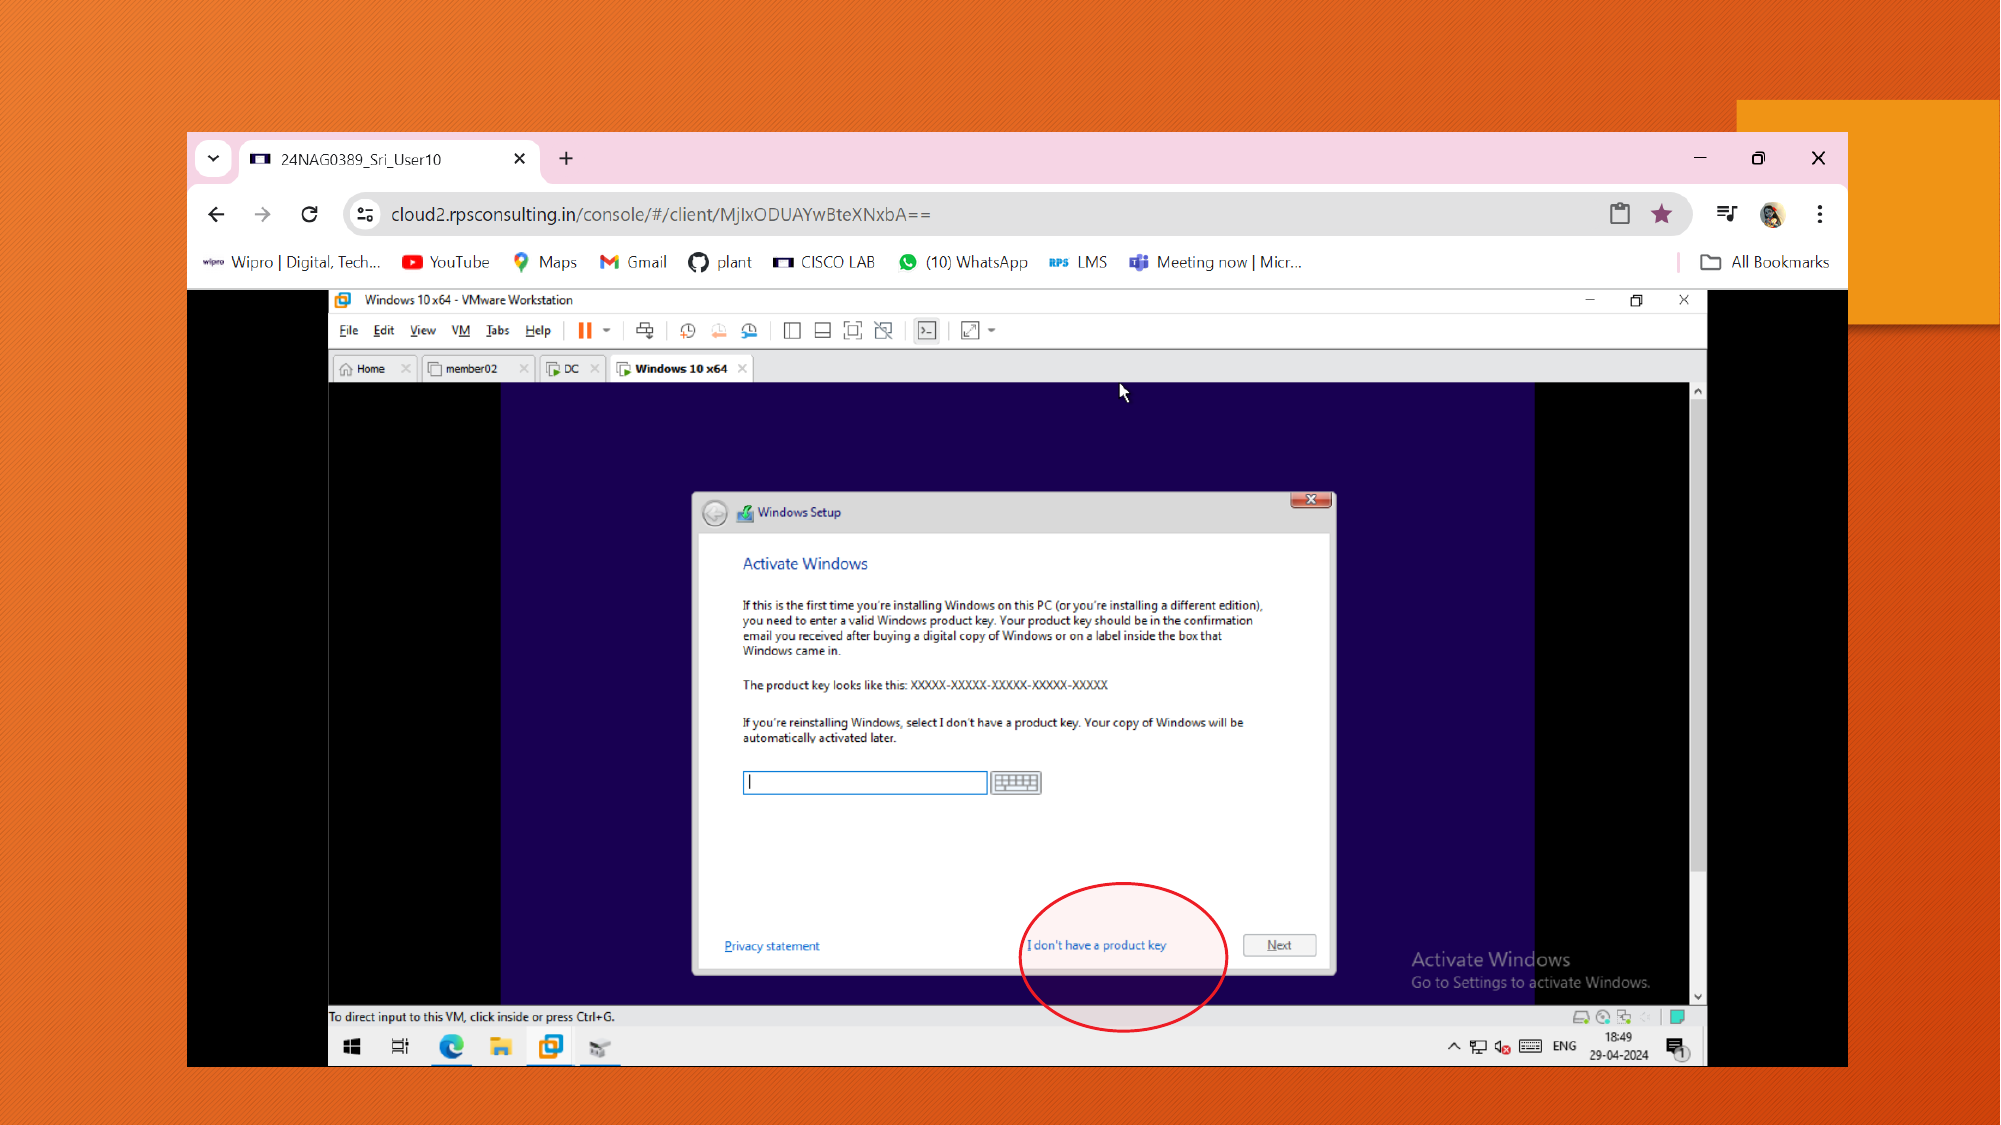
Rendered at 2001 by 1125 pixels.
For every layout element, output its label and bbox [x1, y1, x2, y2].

picture [187, 132, 2000, 1067]
